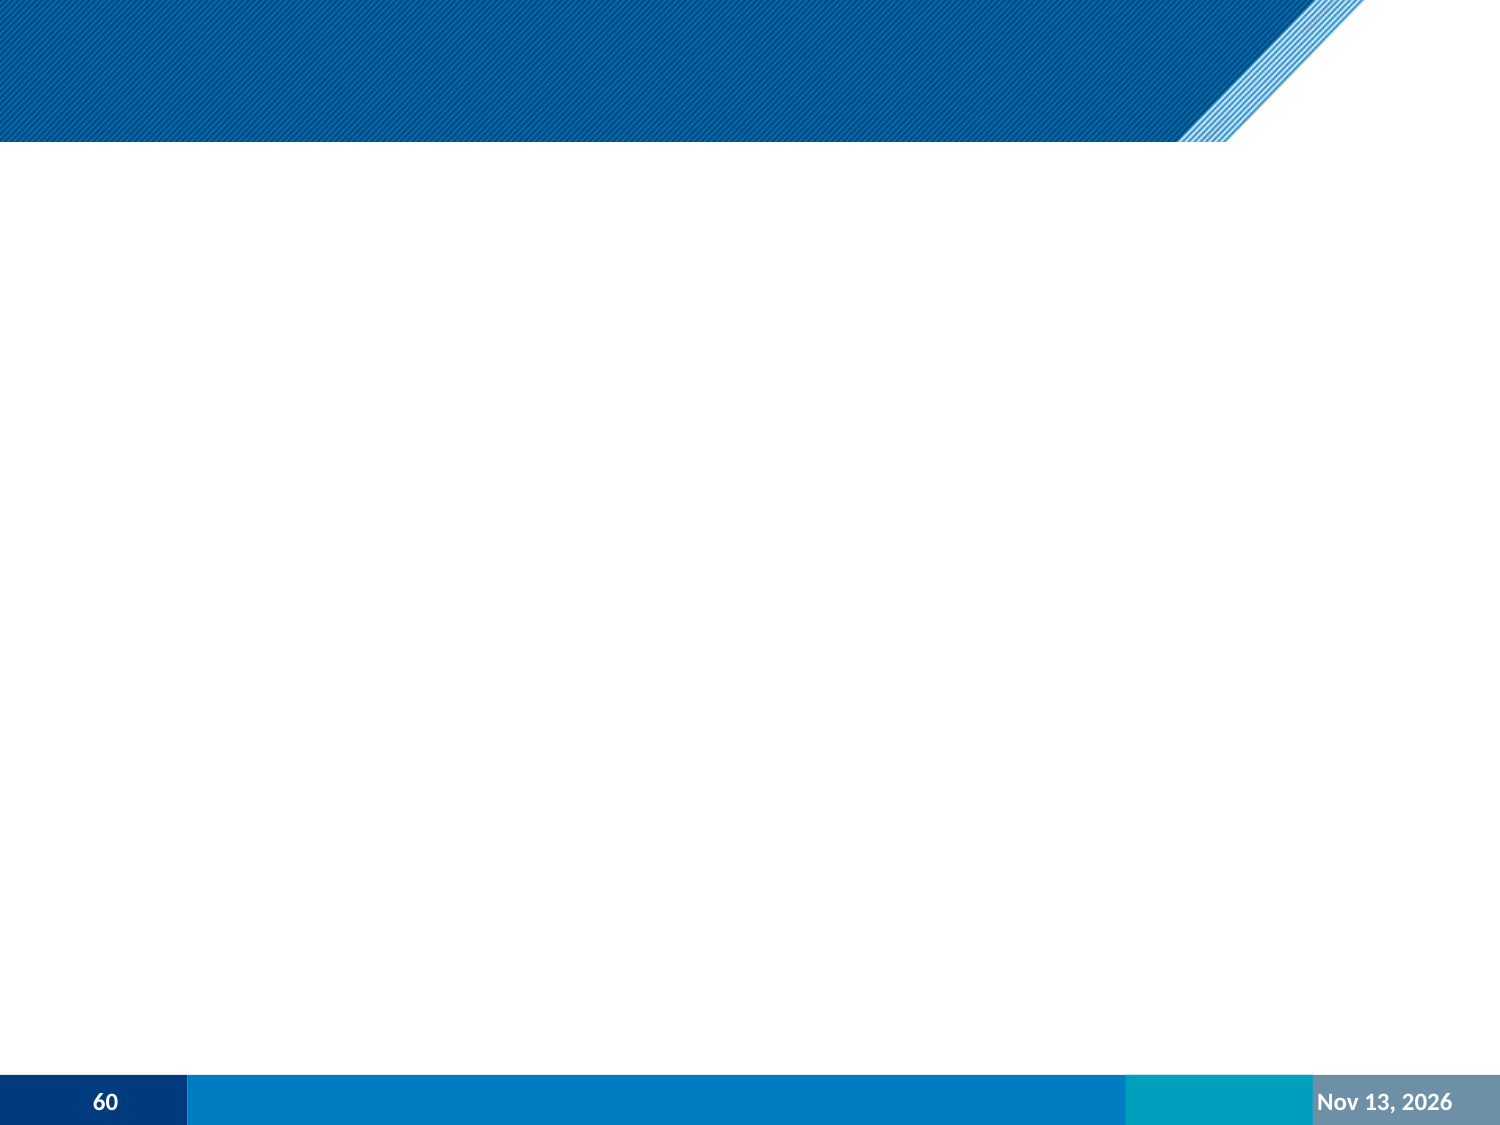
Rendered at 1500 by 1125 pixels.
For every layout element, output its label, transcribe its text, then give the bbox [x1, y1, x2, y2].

text_box [62, 0, 1412, 138]
slide_number 23-Oct-20 [1041, 1074, 1454, 1125]
slide_number 60 [92, 1074, 182, 1125]
